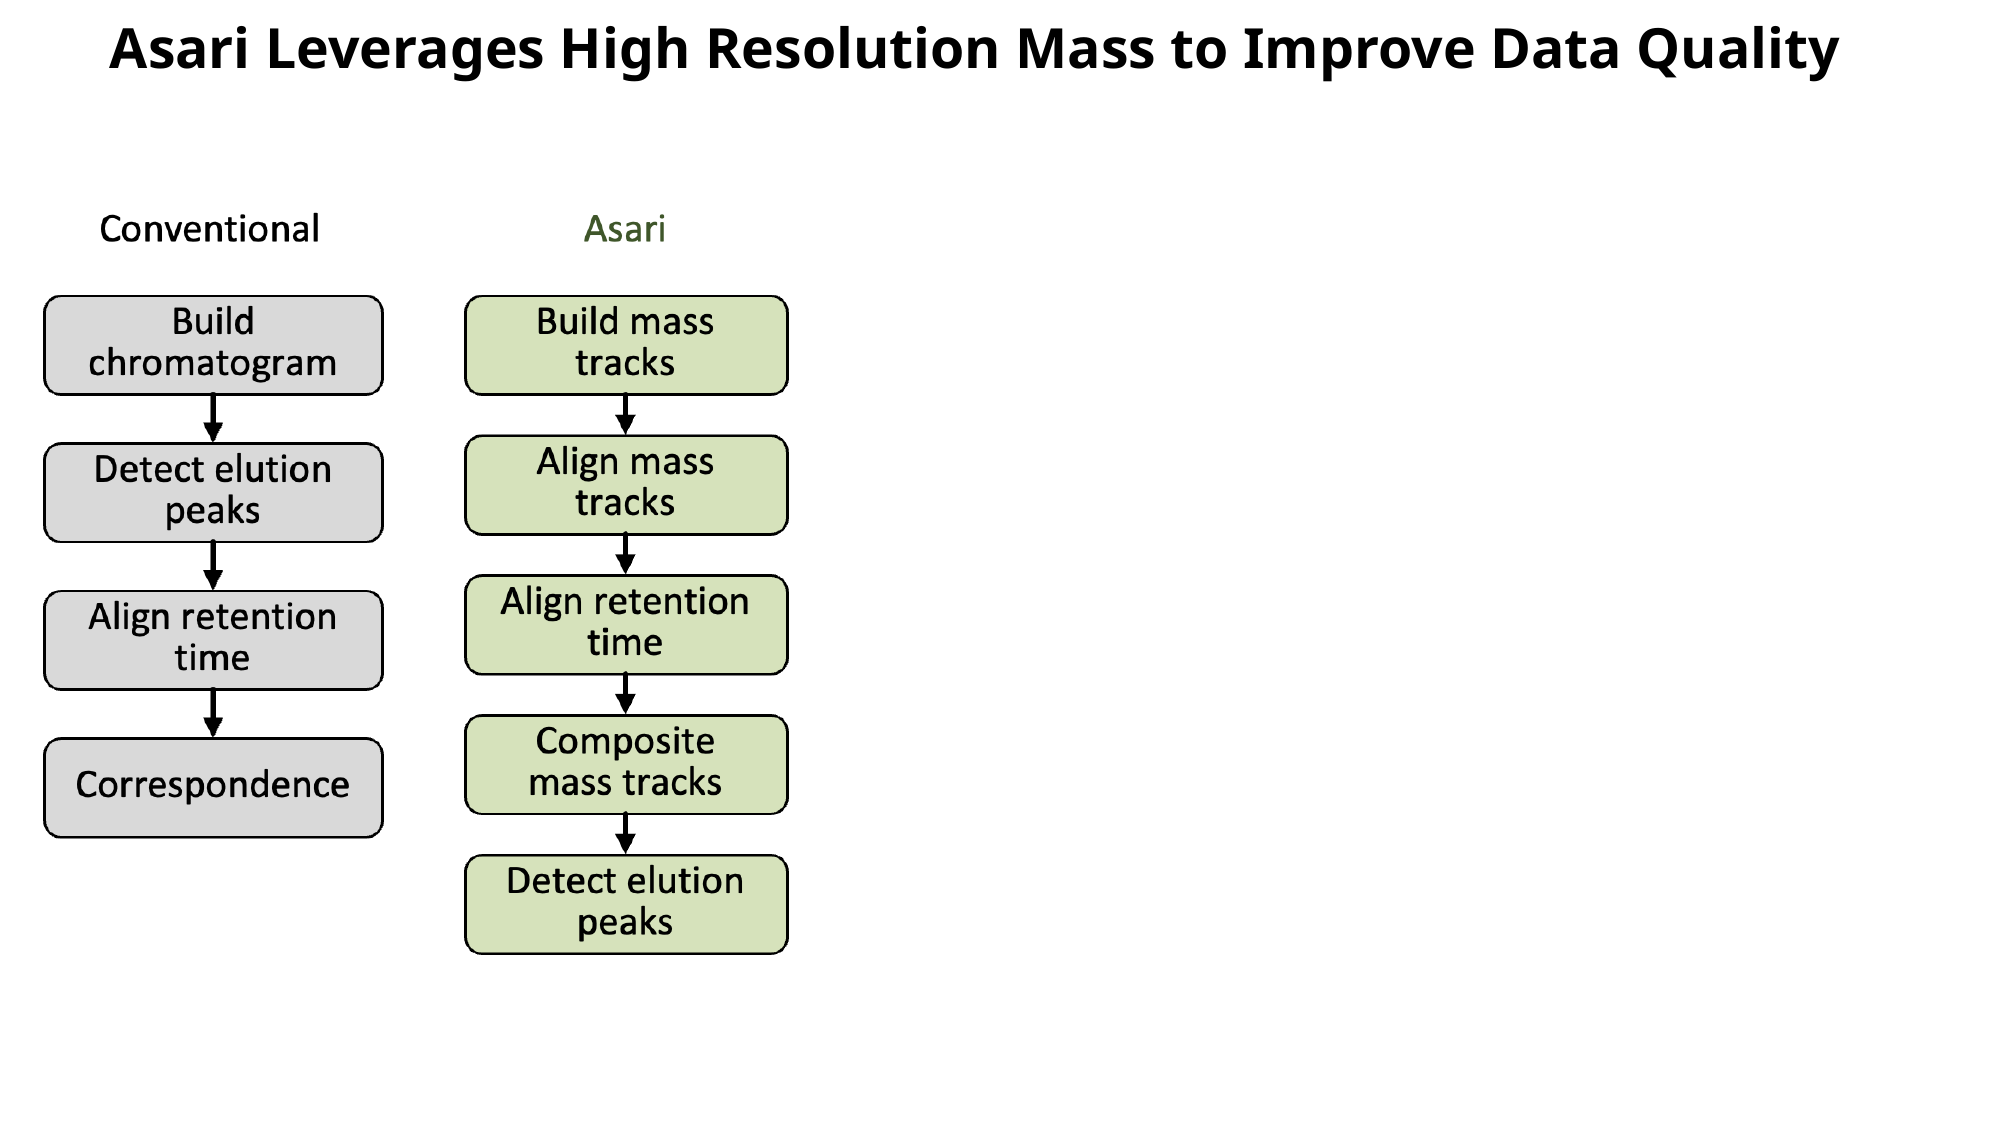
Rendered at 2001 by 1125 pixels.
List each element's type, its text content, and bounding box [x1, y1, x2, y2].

title Asari Leverages High Resolution Mass to Improve Data Quality [77, 0, 1875, 126]
picture [18, 173, 829, 1061]
